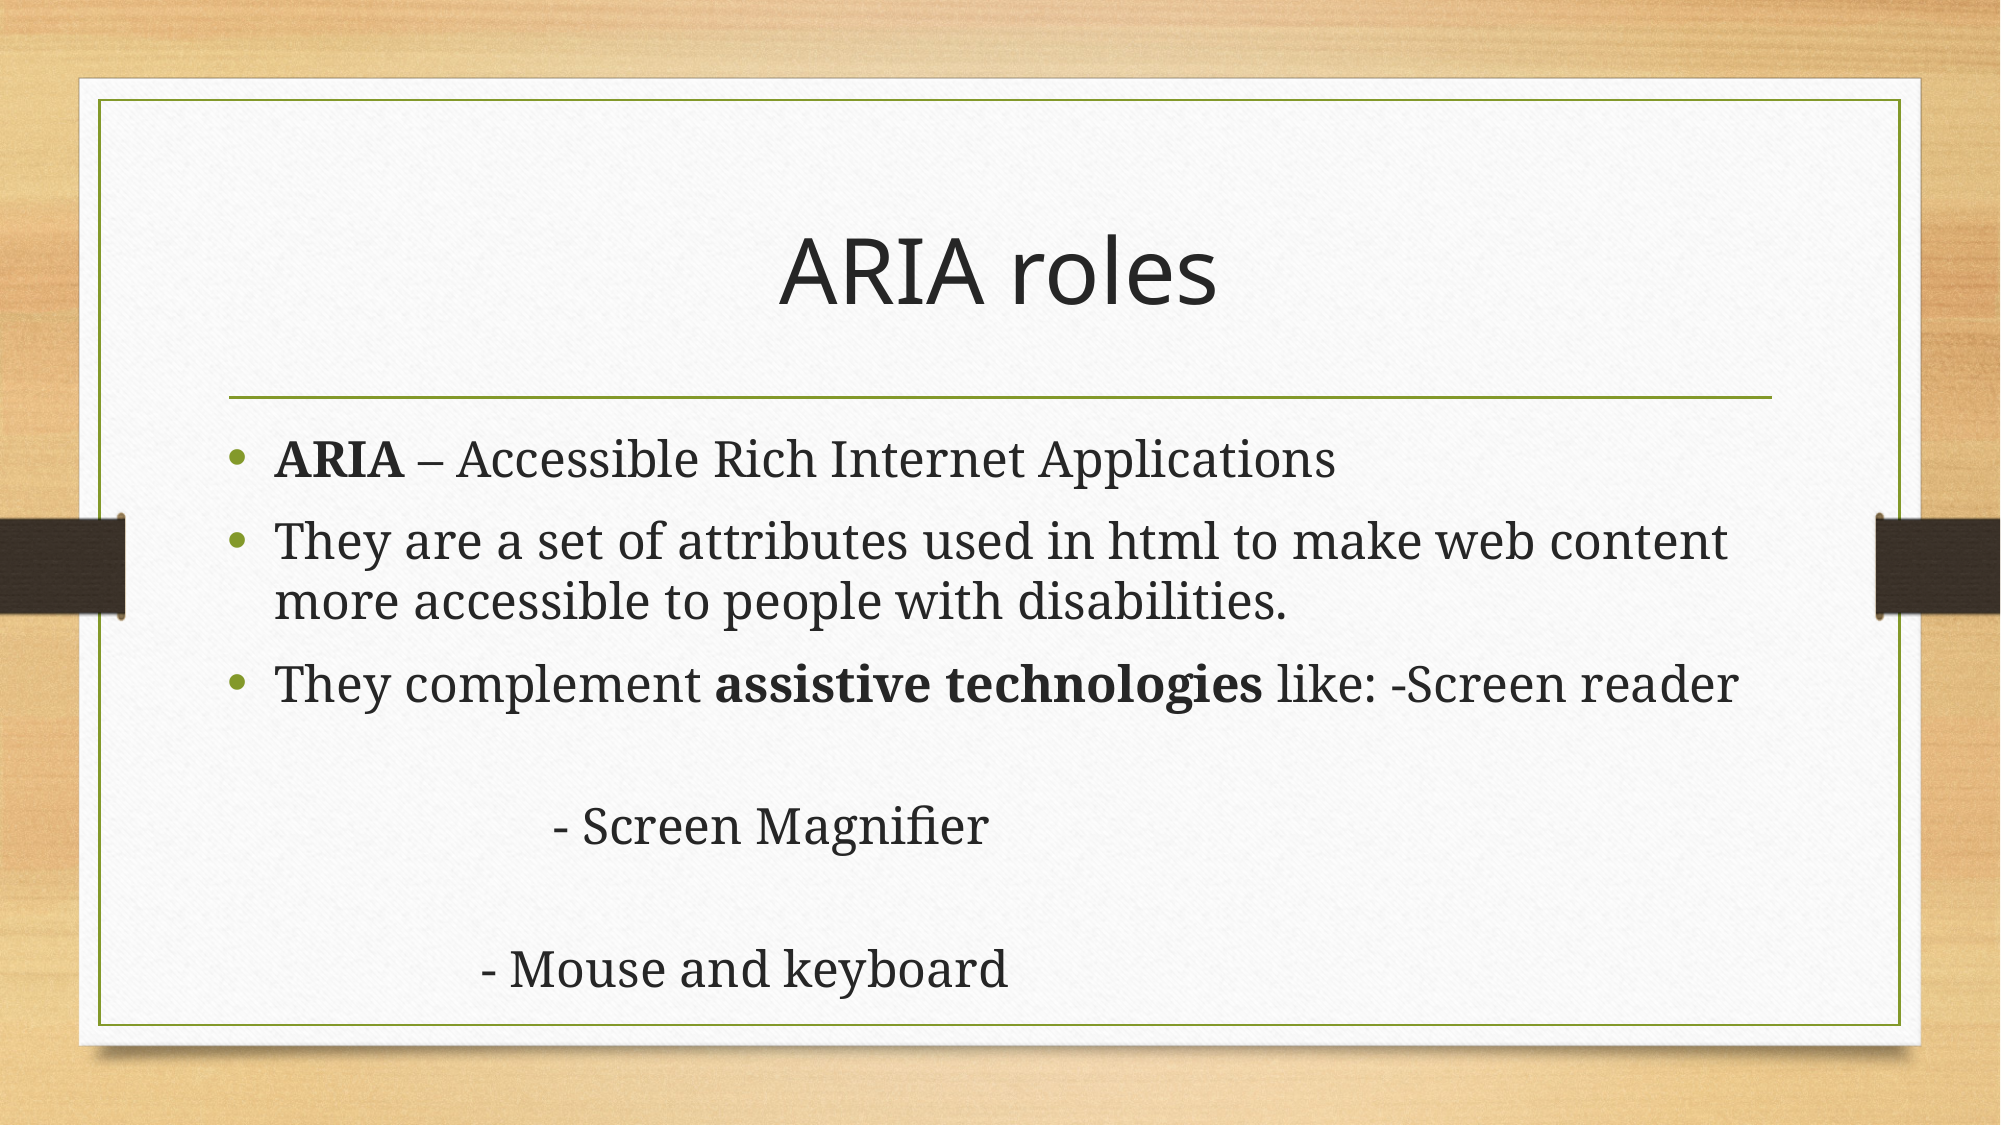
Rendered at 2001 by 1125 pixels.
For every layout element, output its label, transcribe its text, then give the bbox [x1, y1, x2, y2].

title ARIA roles [212, 161, 1788, 375]
picture [0, 0, 2001, 1125]
list ARIA – Accessible Rich Internet Applications They are a set of attributes used in html to make web content more accessible to people with disabilities. They complement assistive technologies like: -Screen reader - Screen Magnifier - Mouse and keyboard [212, 419, 1788, 964]
